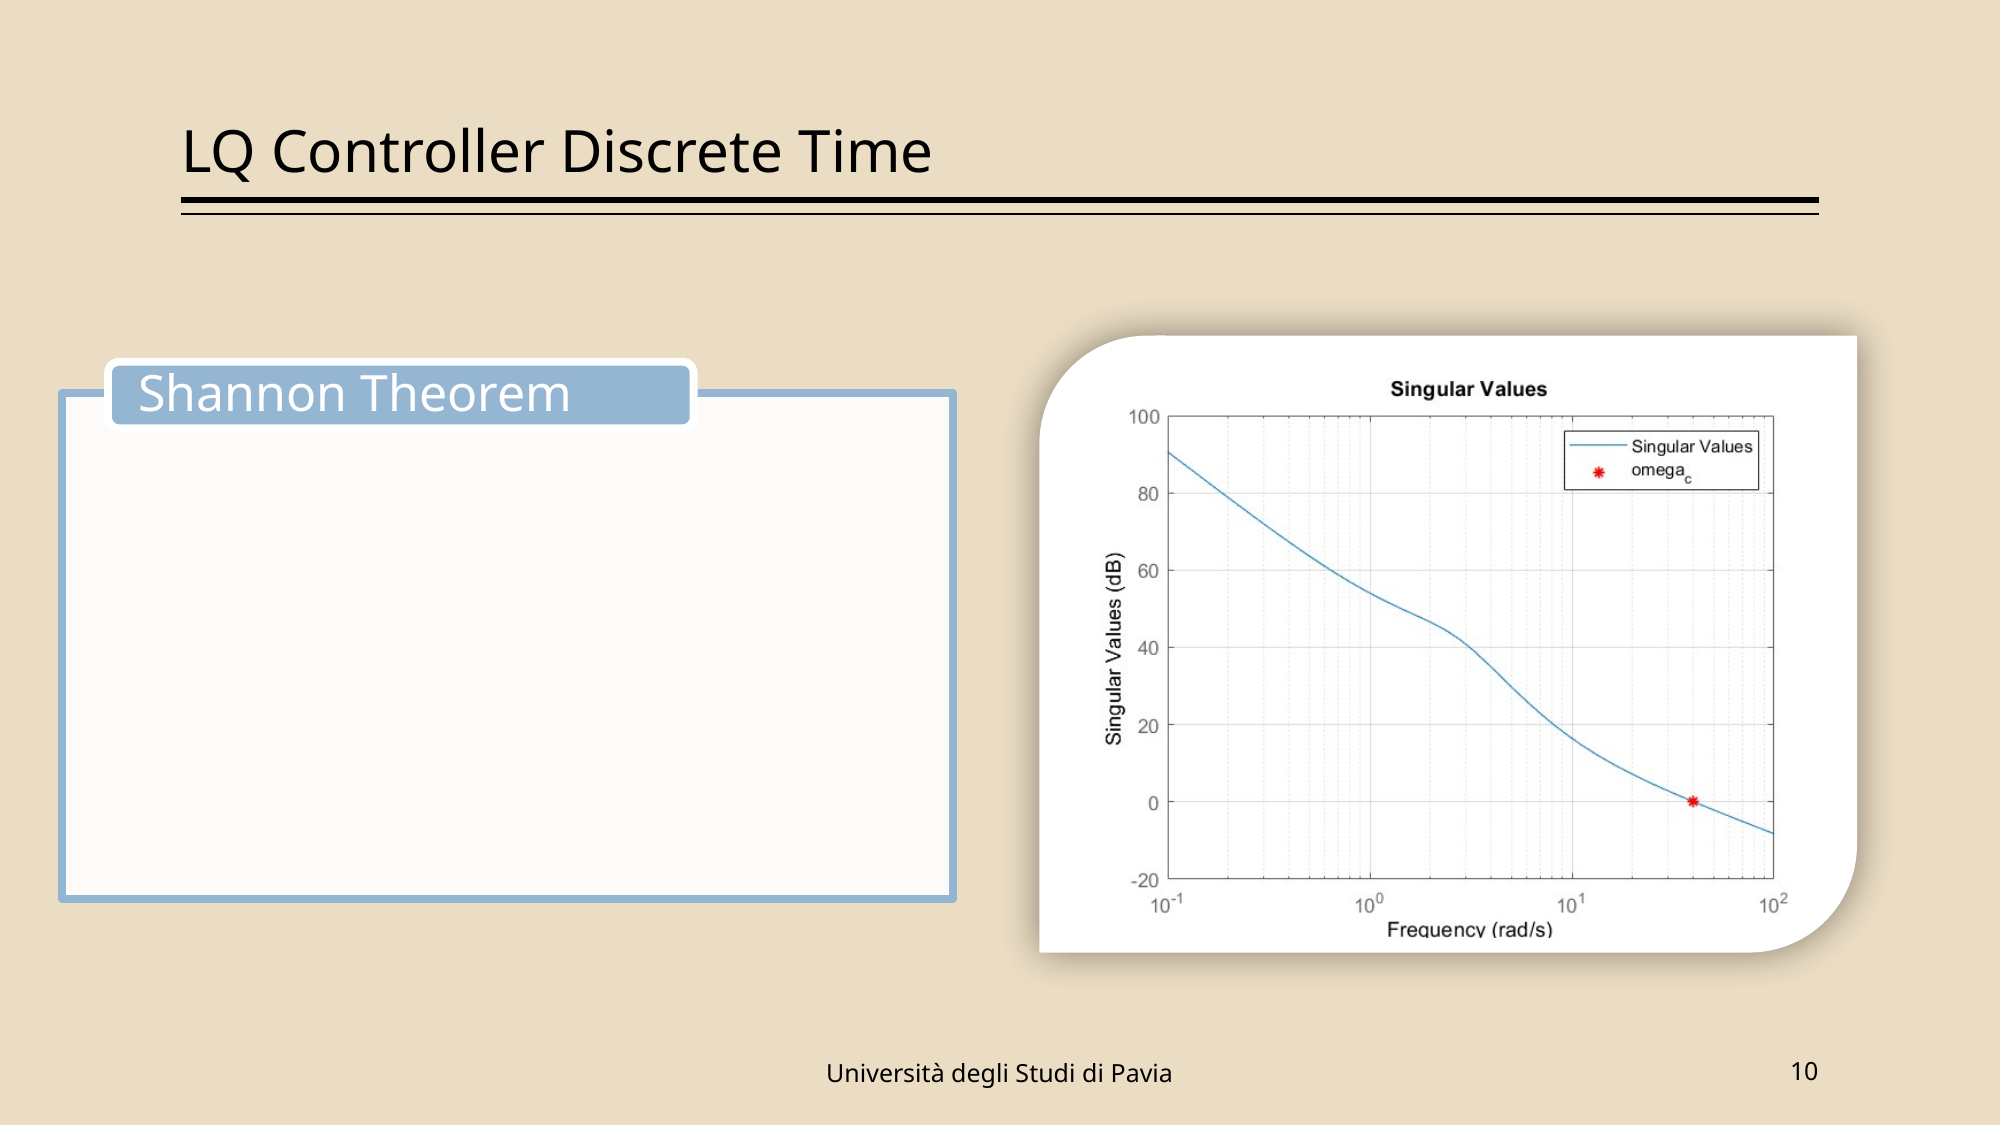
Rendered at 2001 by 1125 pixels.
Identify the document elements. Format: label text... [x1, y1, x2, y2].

title LQ Controller Discrete Time [181, 12, 1819, 193]
footer Università degli Studi di Pavia [481, 1042, 1518, 1103]
slide_number 10 [1518, 1042, 1819, 1103]
picture [1046, 342, 1850, 946]
